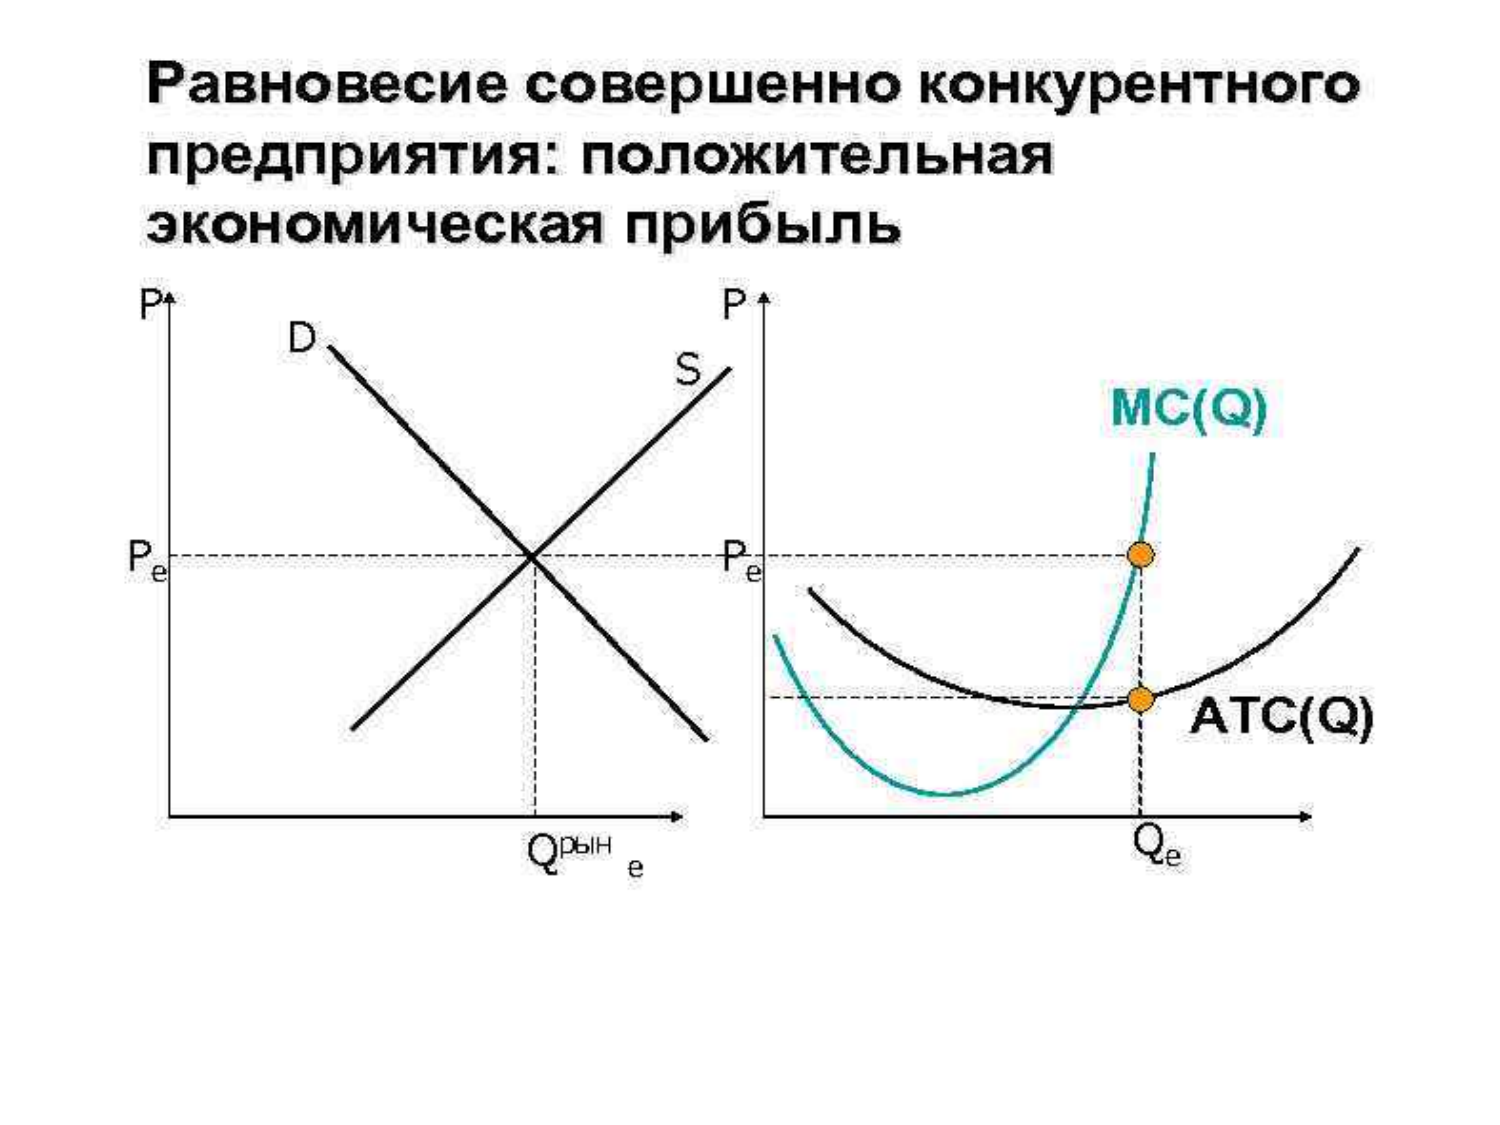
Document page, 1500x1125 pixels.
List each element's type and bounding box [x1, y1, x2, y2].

picture [64, 30, 1436, 1014]
